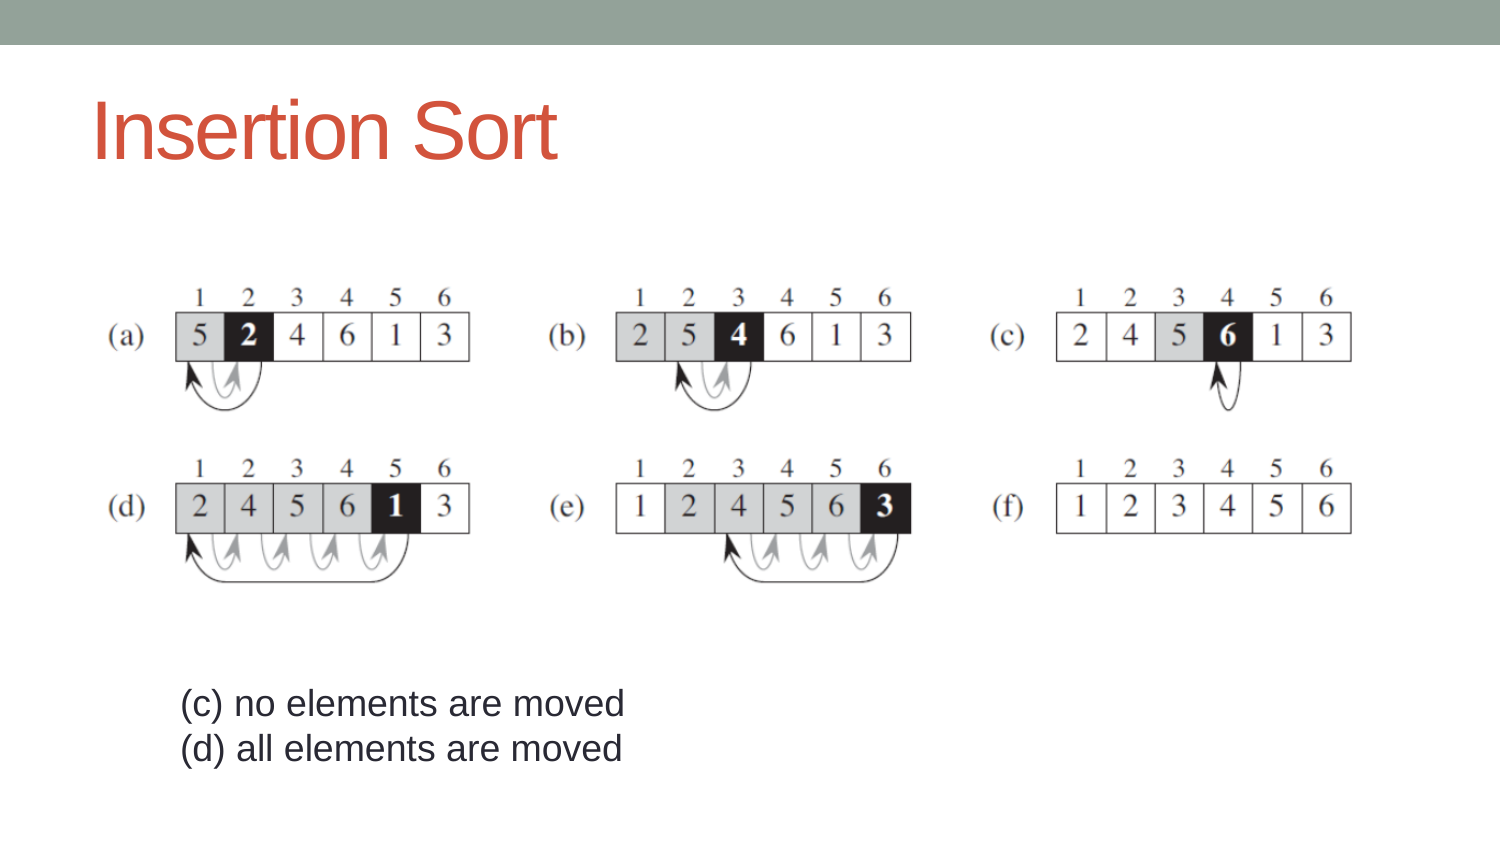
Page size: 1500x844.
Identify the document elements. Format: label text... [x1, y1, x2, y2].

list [87, 246, 1372, 635]
text_box (c) no elements are moved (d) all elements are moved [165, 671, 641, 777]
title Insertion Sort [75, 65, 1425, 188]
